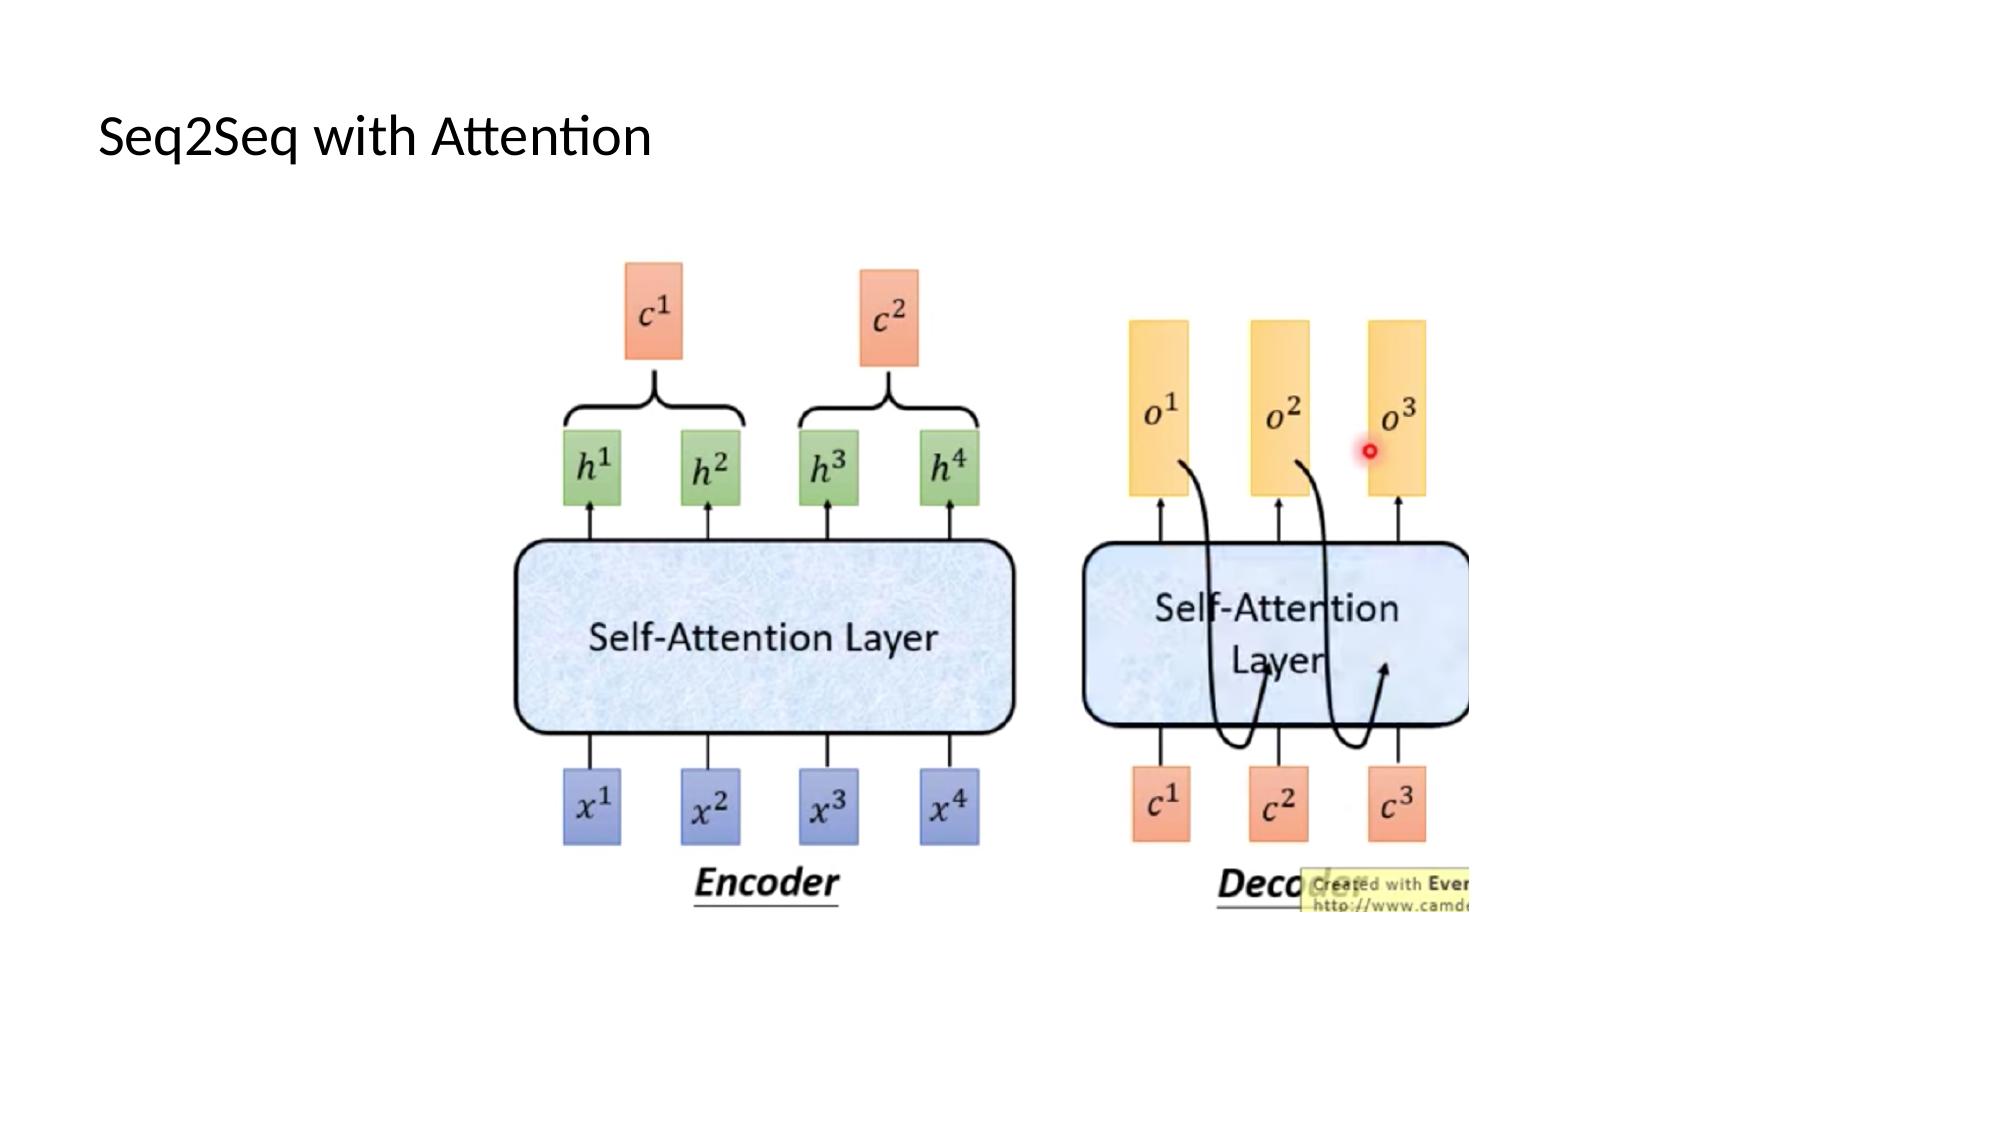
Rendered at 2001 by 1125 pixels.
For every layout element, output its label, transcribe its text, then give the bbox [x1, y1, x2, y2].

text_box Seq2Seq with Attention [83, 89, 668, 174]
picture [497, 250, 1469, 912]
